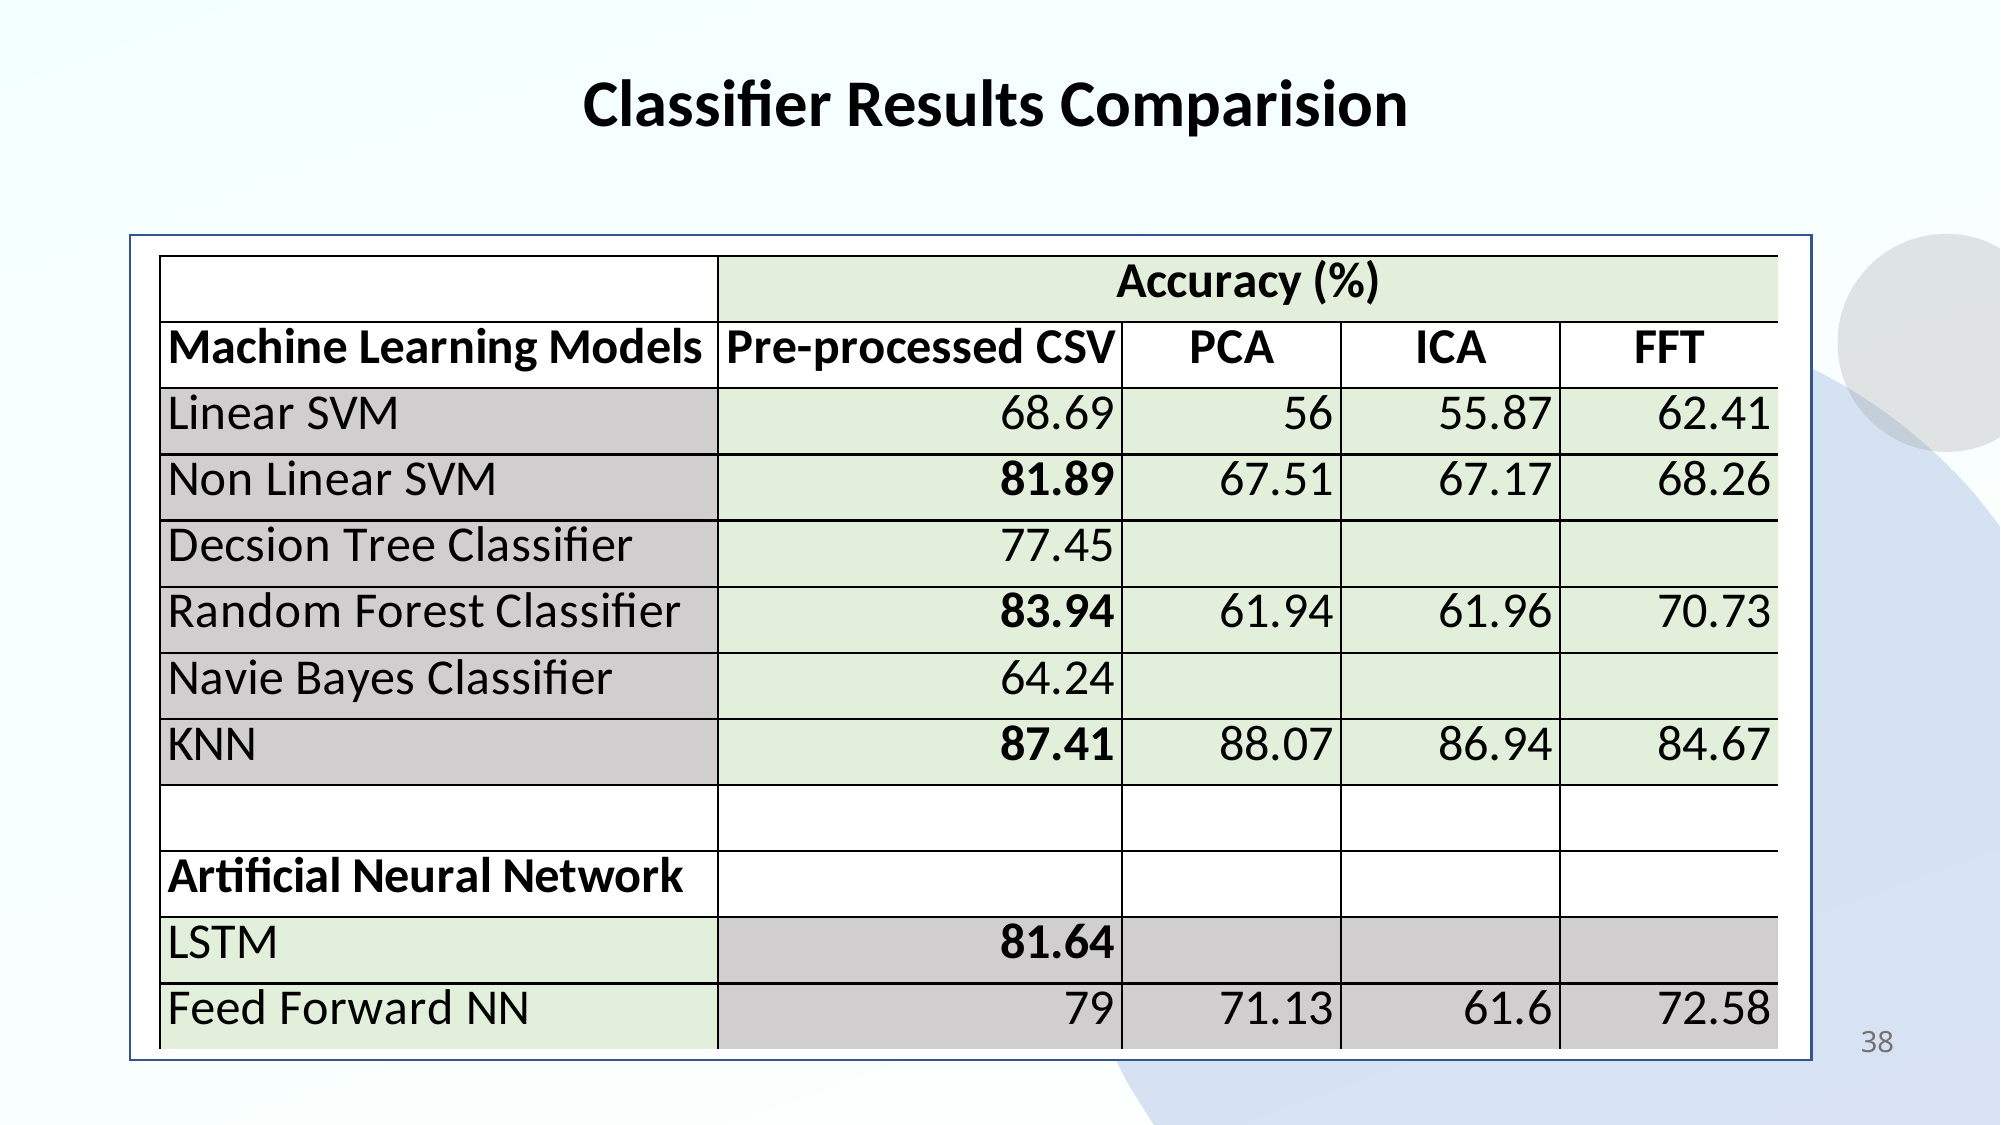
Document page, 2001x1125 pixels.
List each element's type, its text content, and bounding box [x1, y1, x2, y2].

title Classifier Results Comparision [85, 61, 1909, 167]
text_box 38 [1459, 1016, 1909, 1076]
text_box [158, 254, 1781, 1052]
text_box [129, 234, 1813, 1061]
